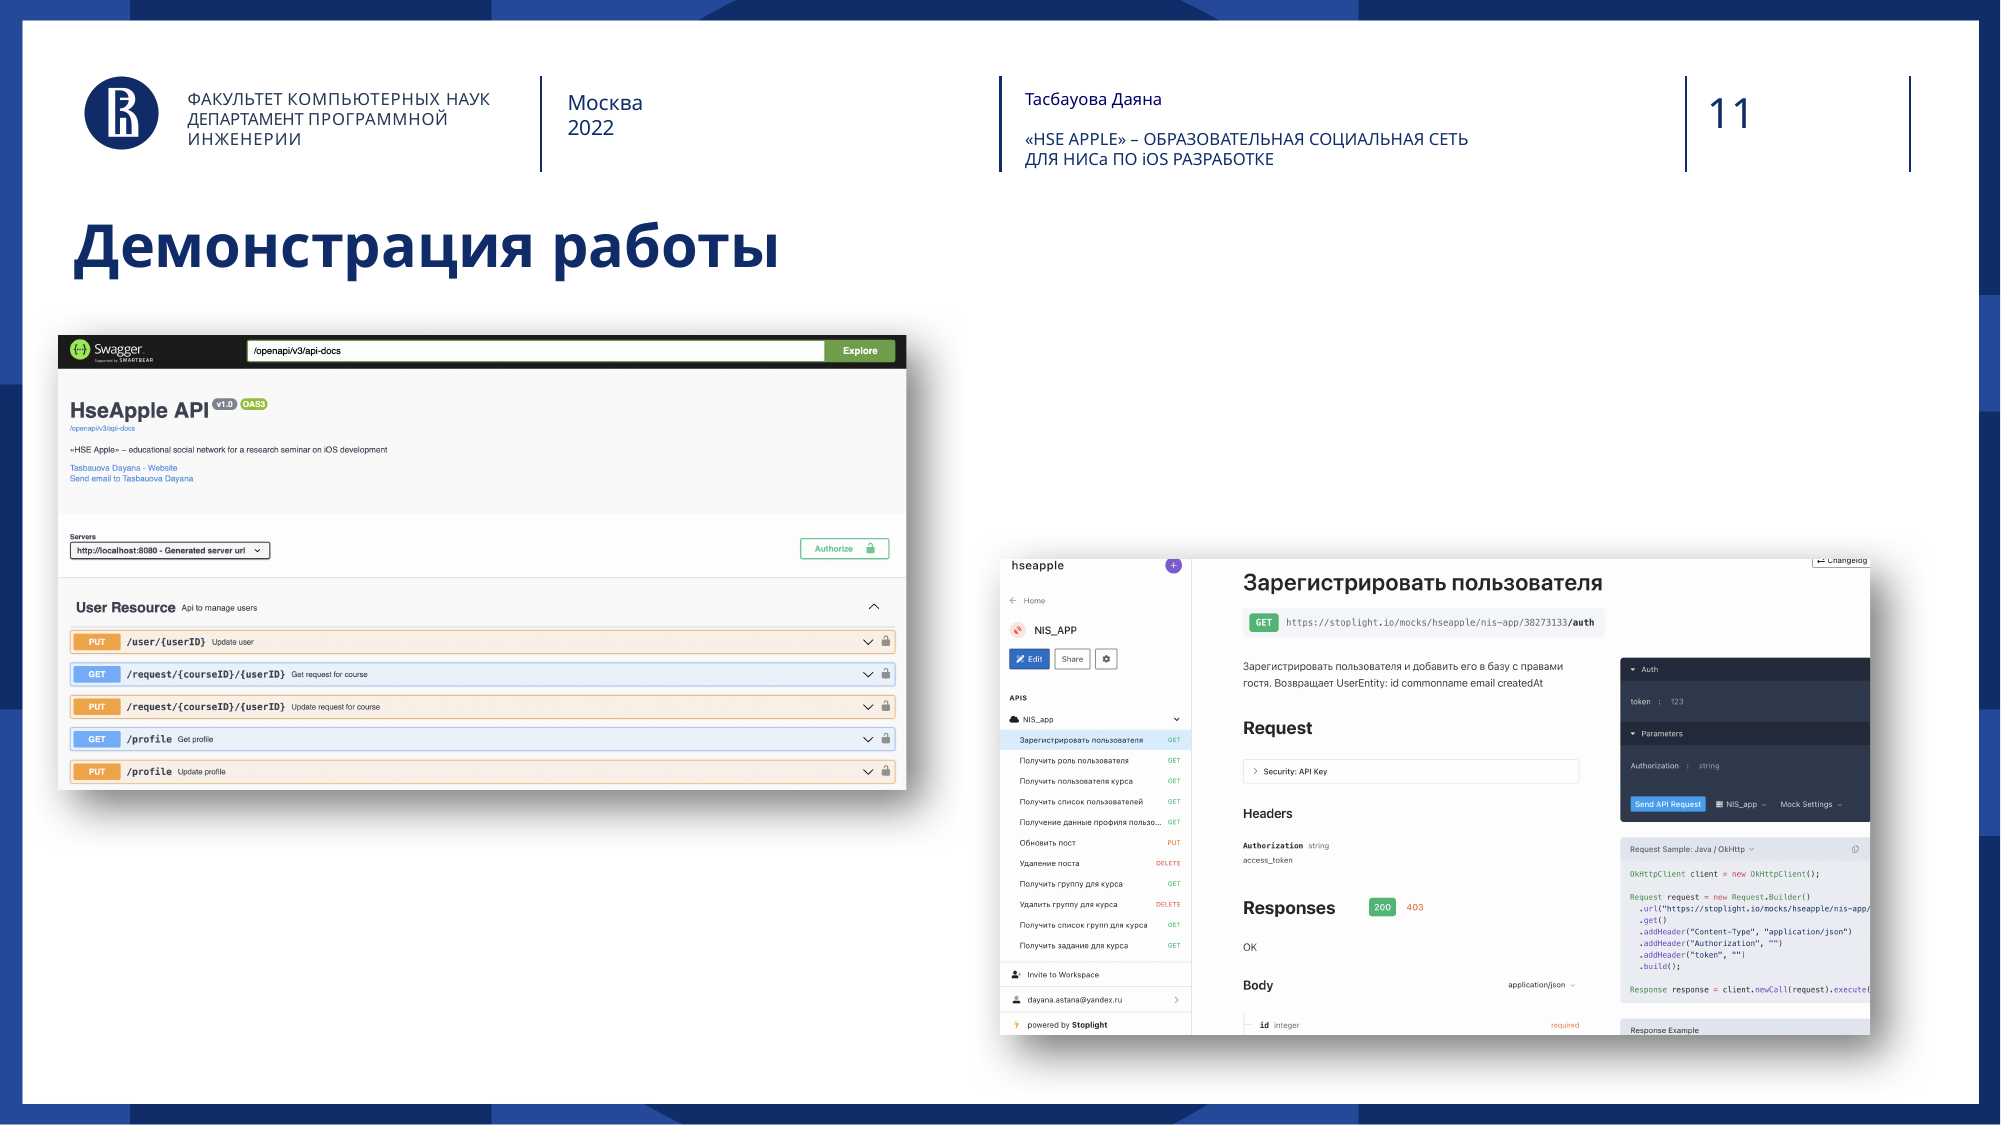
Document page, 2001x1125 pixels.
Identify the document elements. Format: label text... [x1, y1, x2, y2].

list ФАКУЛЬТЕТ КОМПЬЮТЕРНЫХ НАУК ДЕПАРТАМЕНТ ПРОГРАММНОЙ ИНЖЕНЕРИИ [187, 88, 500, 157]
title Демонстрация работы [74, 208, 784, 324]
picture [0, 0, 2001, 1125]
text_box Тасбауова Даяна «HSE APPLE» – ОБРАЗОВАТЕЛЬНАЯ СОЦИАЛЬНАЯ СЕТЬ ДЛЯ НИСа ПО iOS РАЗРАБОТКЕ [1024, 88, 1676, 156]
text_box Москва 2022 [567, 89, 907, 157]
